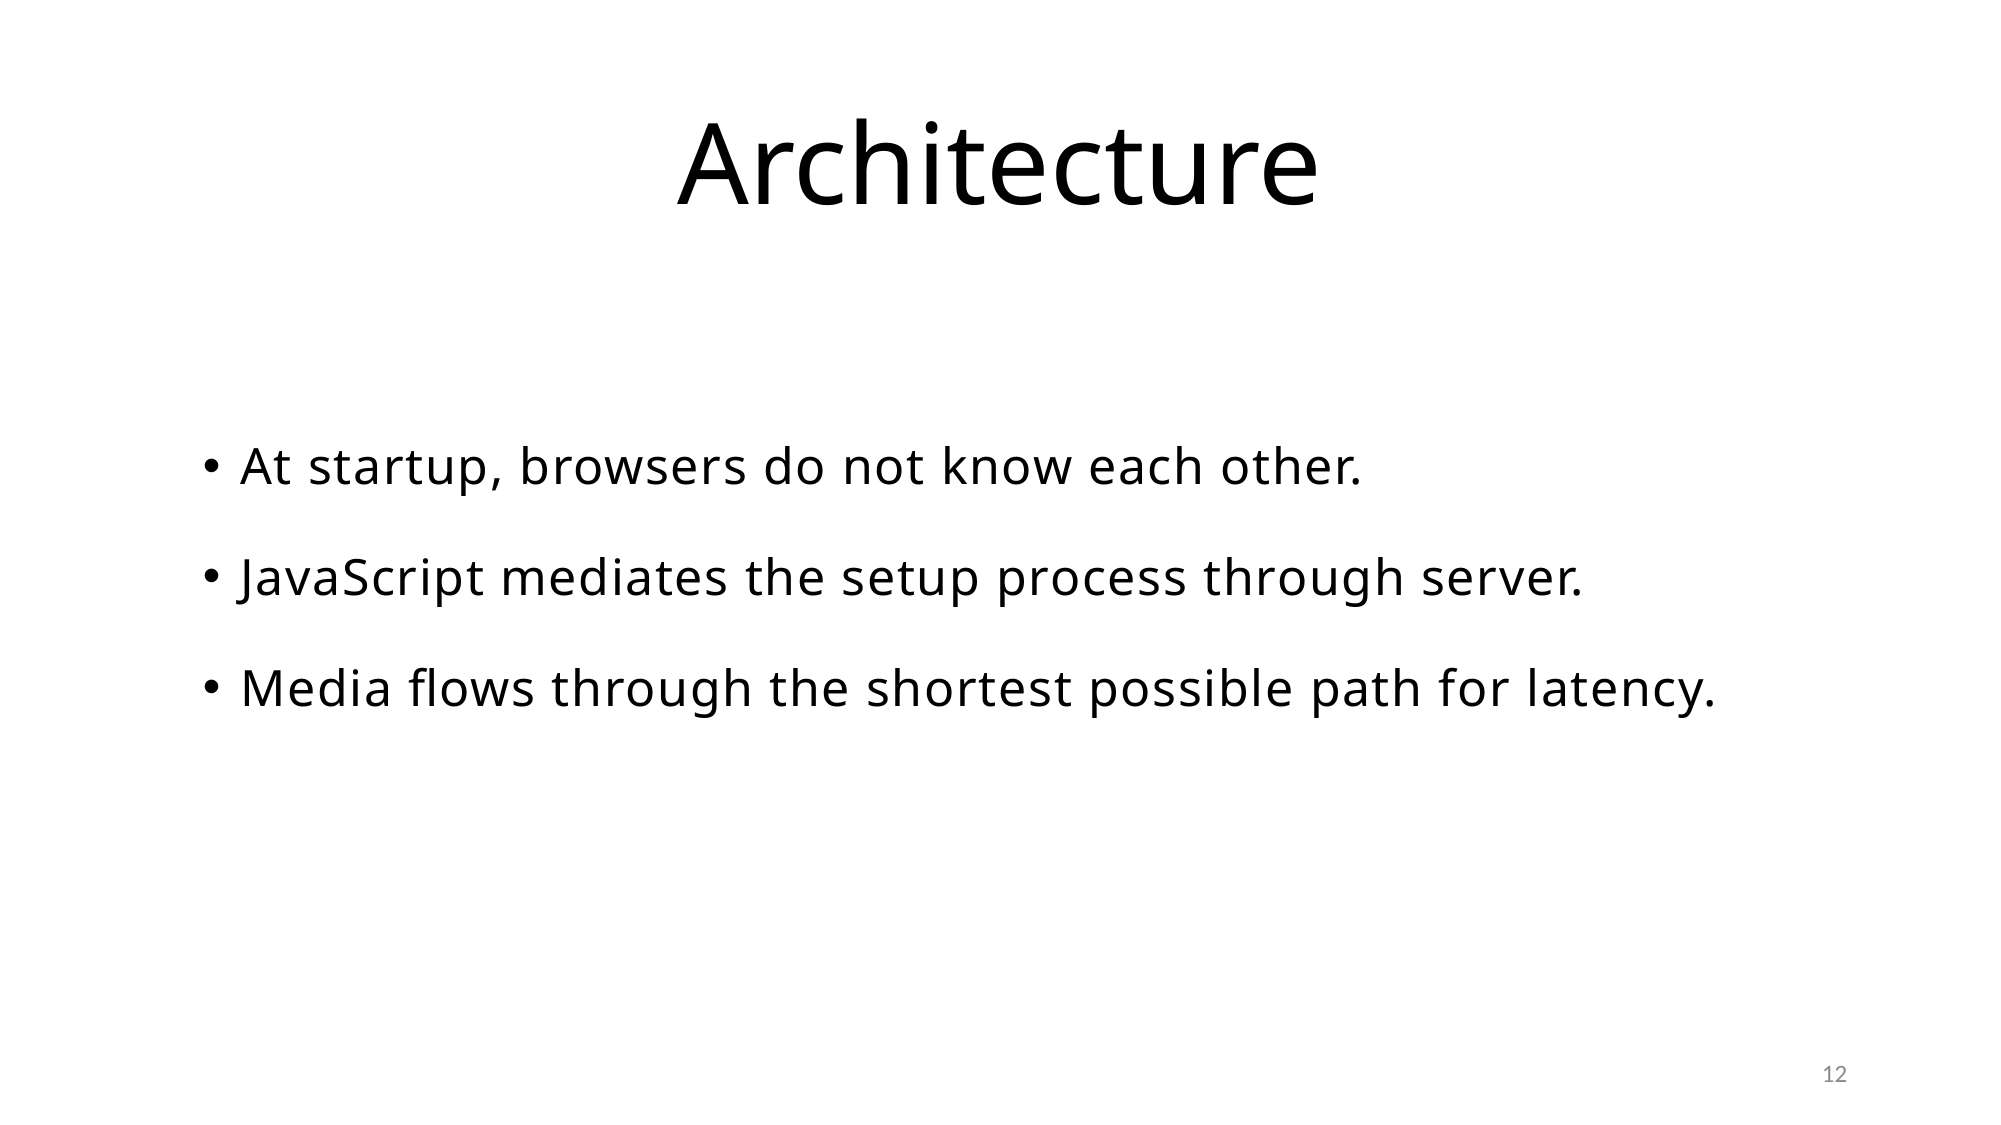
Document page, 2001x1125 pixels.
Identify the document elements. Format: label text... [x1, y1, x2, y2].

list At startup, browsers do not know each other. JavaScript mediates the setup process through server. Media flows through the shortest possible path for latency. [187, 397, 1808, 890]
slide_number 12 [1412, 1042, 1863, 1103]
title Architecture [137, 59, 1863, 278]
